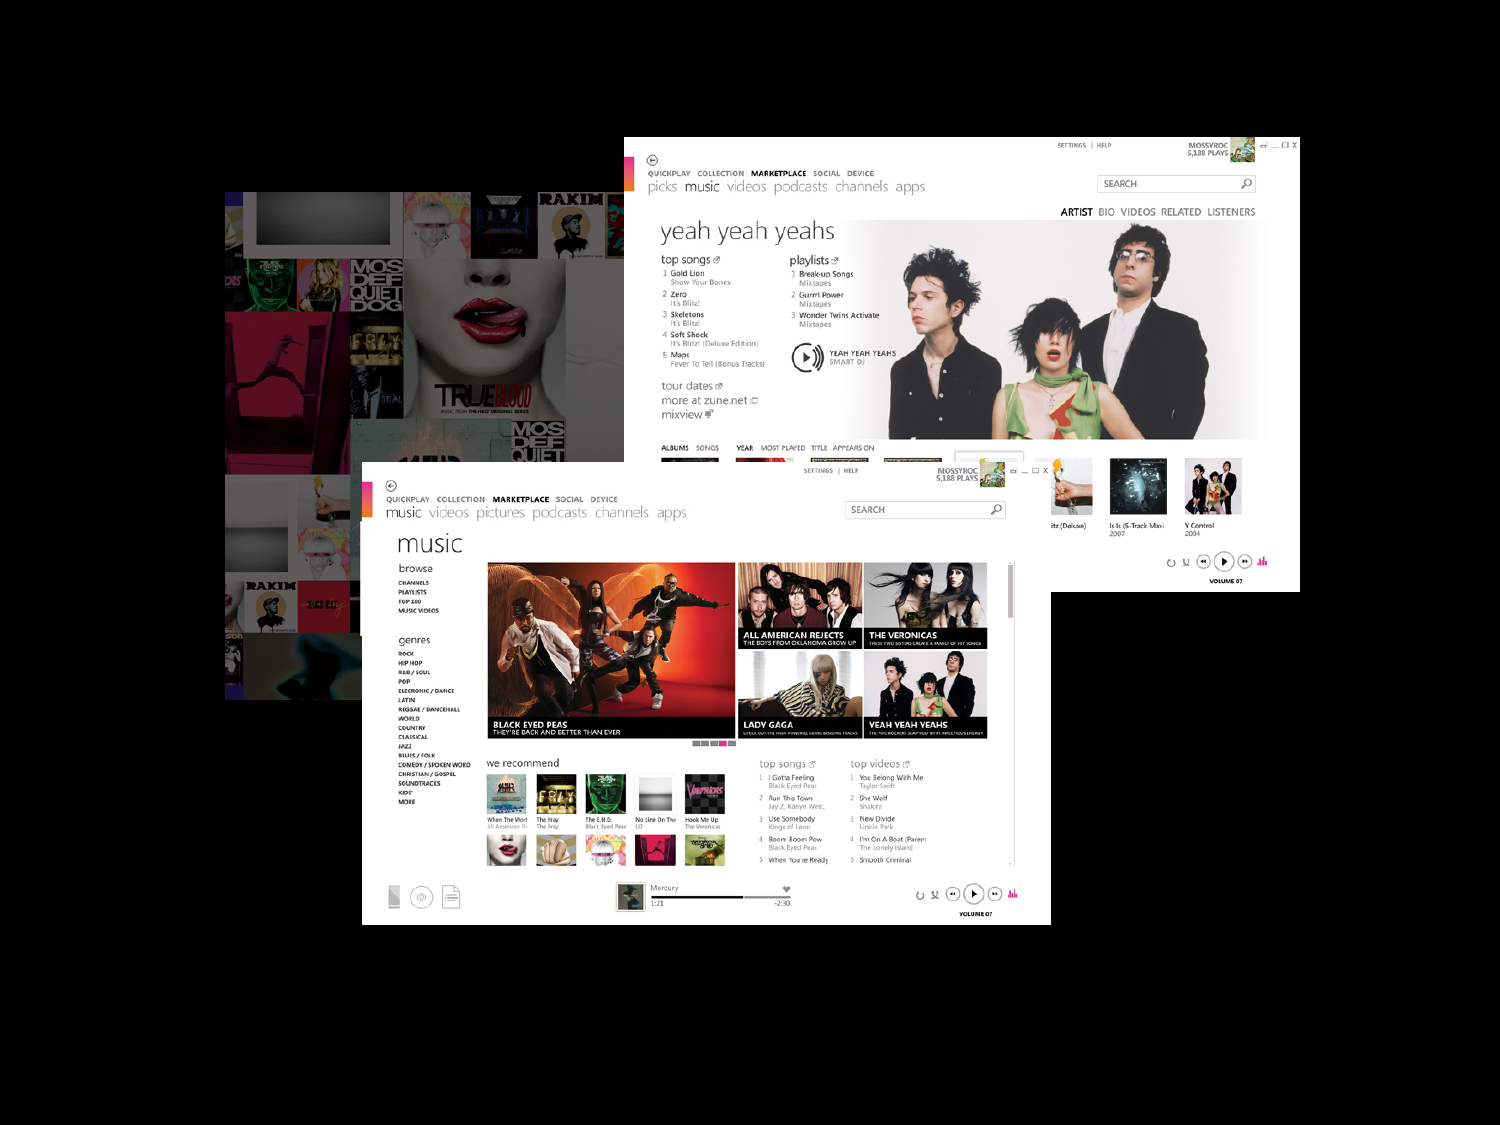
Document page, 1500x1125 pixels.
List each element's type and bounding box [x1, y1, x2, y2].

picture [224, 137, 1301, 926]
